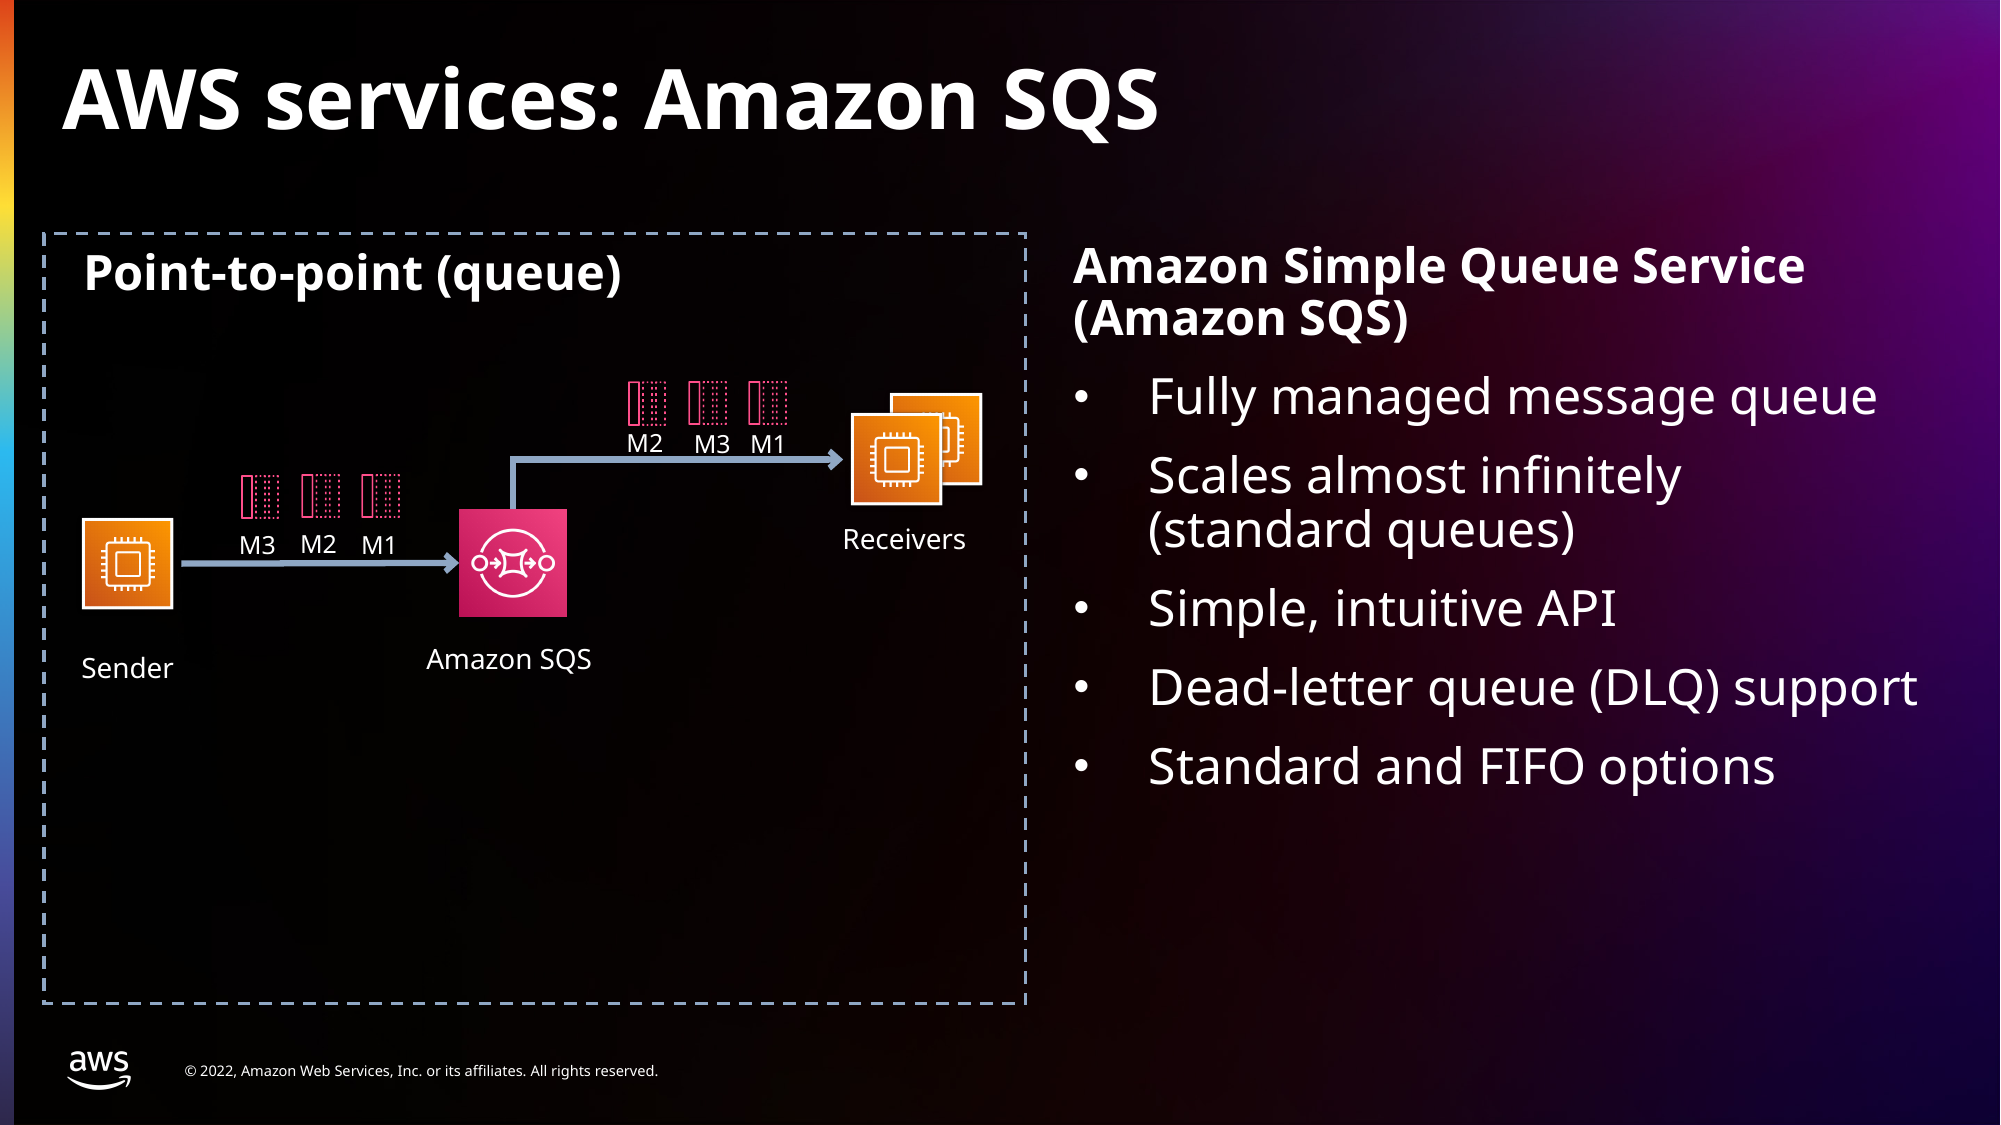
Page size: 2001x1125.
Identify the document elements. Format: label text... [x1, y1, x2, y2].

text_box Sender [63, 642, 192, 692]
text_box M1 [352, 521, 413, 562]
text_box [653, 319, 703, 650]
text_box M3 [224, 564, 291, 568]
text_box Amazon SQS [398, 633, 620, 682]
text_box M2 [285, 521, 352, 562]
text_box Amazon Simple Queue Service (Amazon SQS) Fully managed message queue Scales almost infinitely (standard queues) Simple, intuitive API Dead-letter queue (DLQ) support Standard and FIFO options [1058, 233, 1956, 1004]
text_box Receivers [820, 514, 989, 563]
picture [0, 0, 2000, 1125]
text_box M2 [611, 420, 653, 466]
text_box M3 [224, 522, 291, 562]
text_box M3 [703, 420, 746, 466]
text_box M1 [746, 420, 802, 466]
text_box [43, 233, 1027, 1005]
title AWS services: Amazon SQS [62, 50, 1938, 156]
